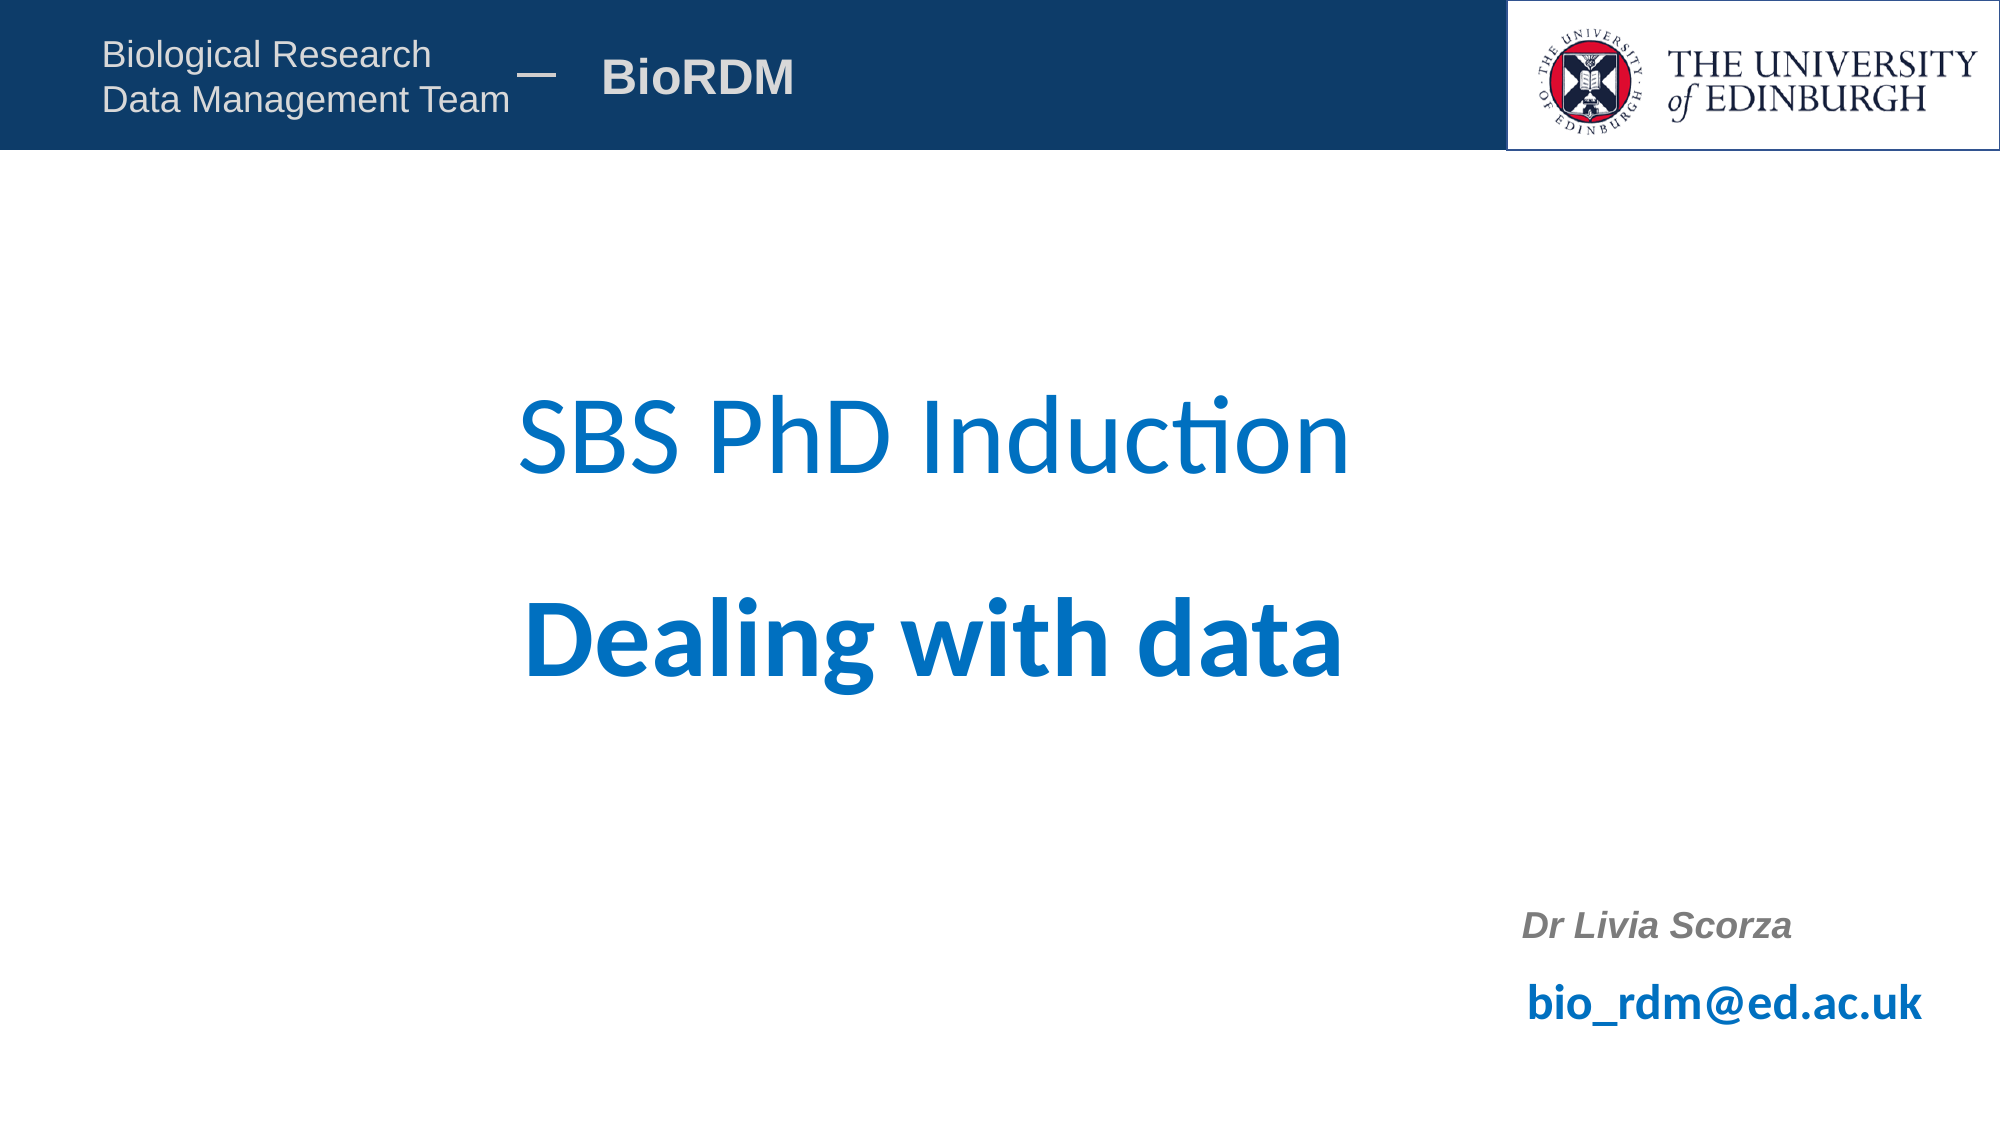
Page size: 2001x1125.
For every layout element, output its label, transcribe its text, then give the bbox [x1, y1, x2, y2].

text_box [0, 0, 2000, 150]
text_box SBS PhD Induction Dealing with data [344, 286, 1525, 707]
text_box Dr Livia Scorza [1358, 898, 1808, 976]
subtitle bio_rdm@ed.ac.uk [1036, 976, 2000, 1054]
